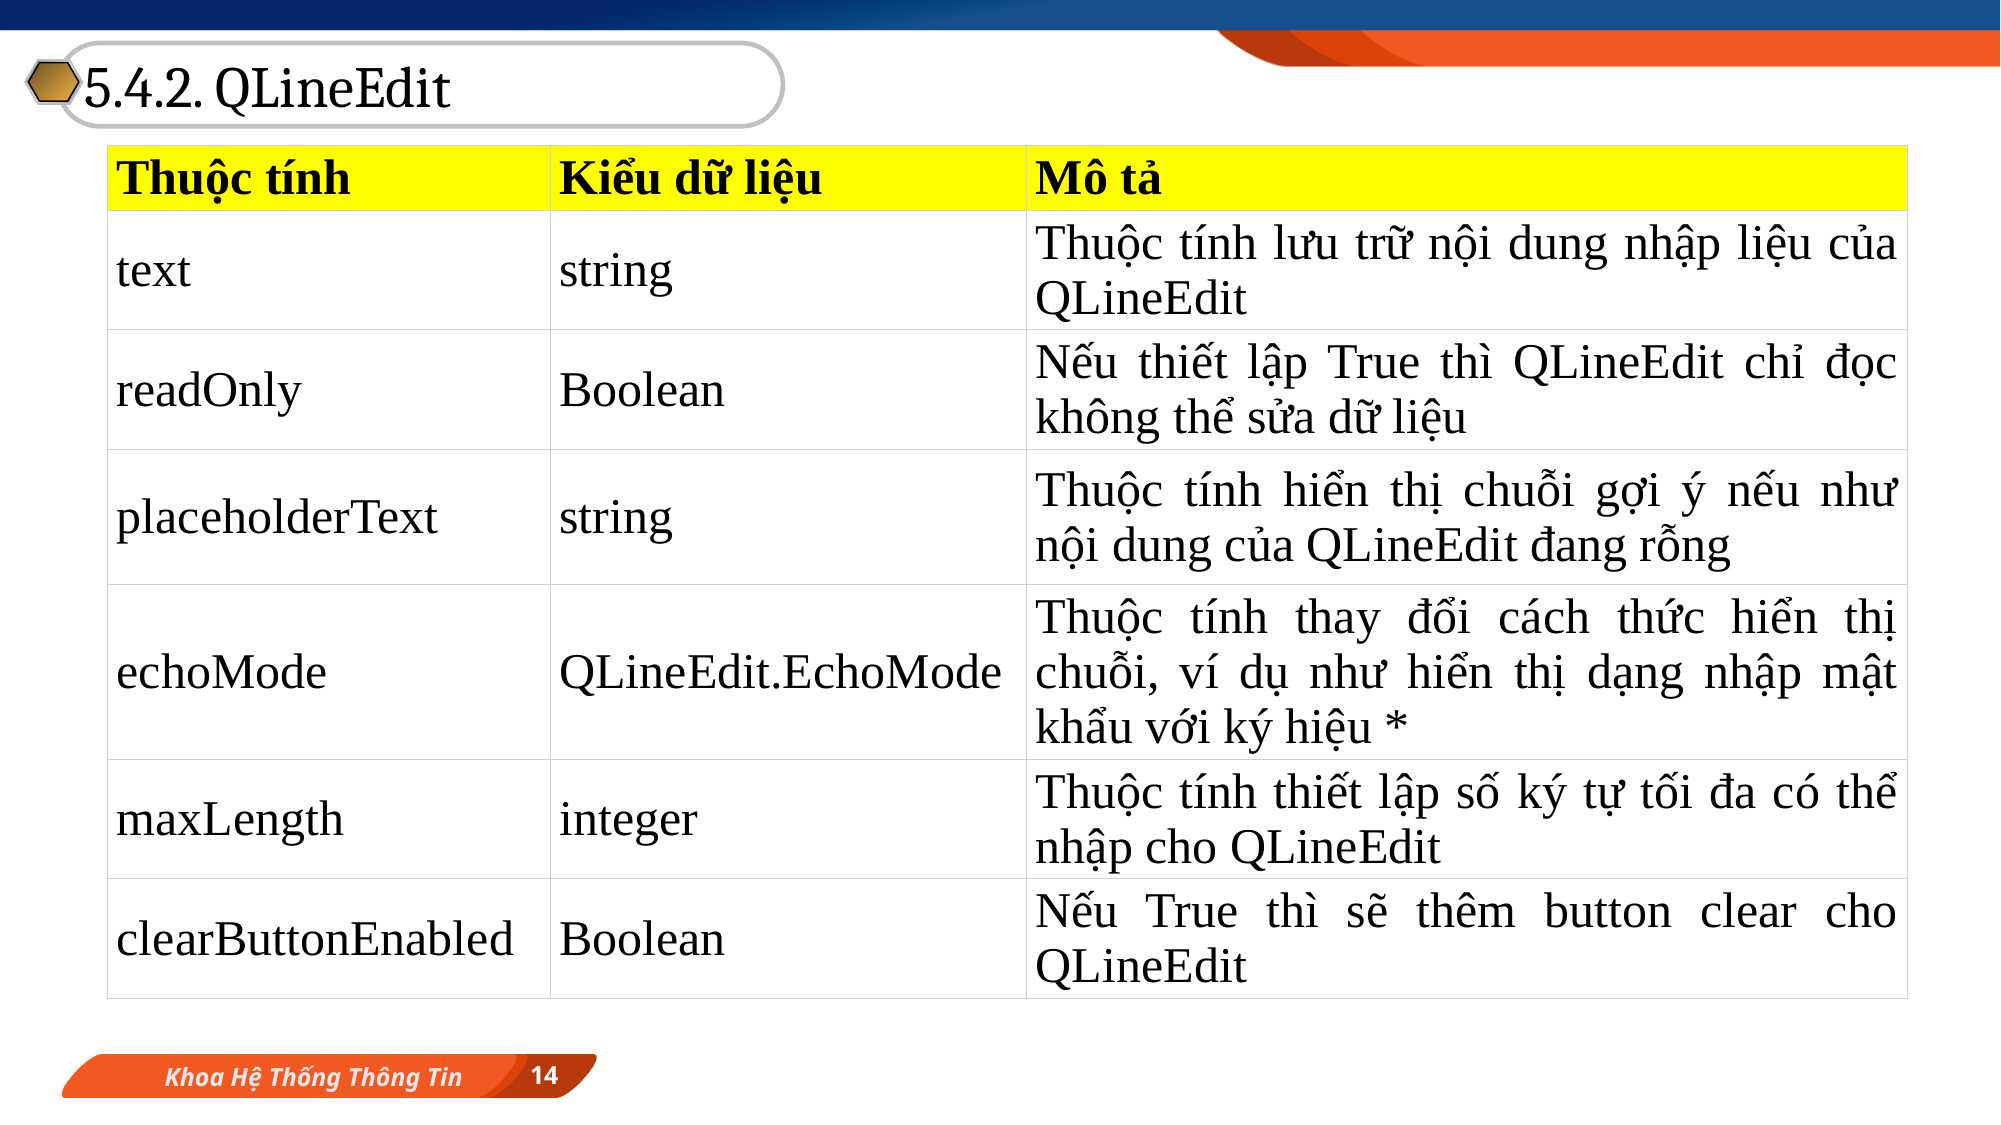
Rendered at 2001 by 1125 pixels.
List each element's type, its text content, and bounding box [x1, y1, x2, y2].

table_cell Thuộc tính thiết lập số ký tự tối đa có thể nhập cho QLineEdit [1027, 760, 1907, 878]
table_cell Thuộc tính thay đổi cách thức hiển thị chuỗi, ví dụ như hiển thị dạng nhập mật khẩu với ký hiệu * [1027, 585, 1907, 759]
table_cell integer [551, 760, 1026, 878]
table_header Mô tả [1027, 146, 1907, 210]
table_cell maxLength [108, 760, 550, 878]
picture [0, 0, 2001, 71]
table_cell Boolean [551, 330, 1026, 449]
table_cell Thuộc tính lưu trữ nội dung nhập liệu của QLineEdit [1027, 211, 1907, 329]
table_cell string [551, 450, 1026, 584]
table_cell Nếu thiết lập True thì QLineEdit chỉ đọc không thể sửa dữ liệu [1027, 330, 1907, 449]
table_cell Boolean [551, 879, 1026, 998]
table_header Thuộc tính [108, 146, 550, 210]
table_cell string [551, 211, 1026, 329]
table_cell QLineEdit.EchoMode [551, 585, 1026, 759]
table_cell text [108, 211, 550, 329]
footer Khoa Hệ Thống Thông Tin [119, 1054, 508, 1098]
table_cell clearButtonEnabled [108, 879, 550, 998]
table_cell readOnly [108, 330, 550, 449]
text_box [24, 42, 784, 127]
picture [34, 1017, 624, 1125]
table_cell Nếu True thì sẽ thêm button clear cho QLineEdit [1027, 879, 1907, 998]
slide_number 14 [508, 1046, 574, 1106]
table_cell placeholderText [108, 450, 550, 584]
table_header Kiểu dữ liệu [551, 146, 1026, 210]
table_cell echoMode [108, 585, 550, 759]
table_cell Thuộc tính hiển thị chuỗi gợi ý nếu như nội dung của QLineEdit đang rỗng [1027, 450, 1907, 584]
